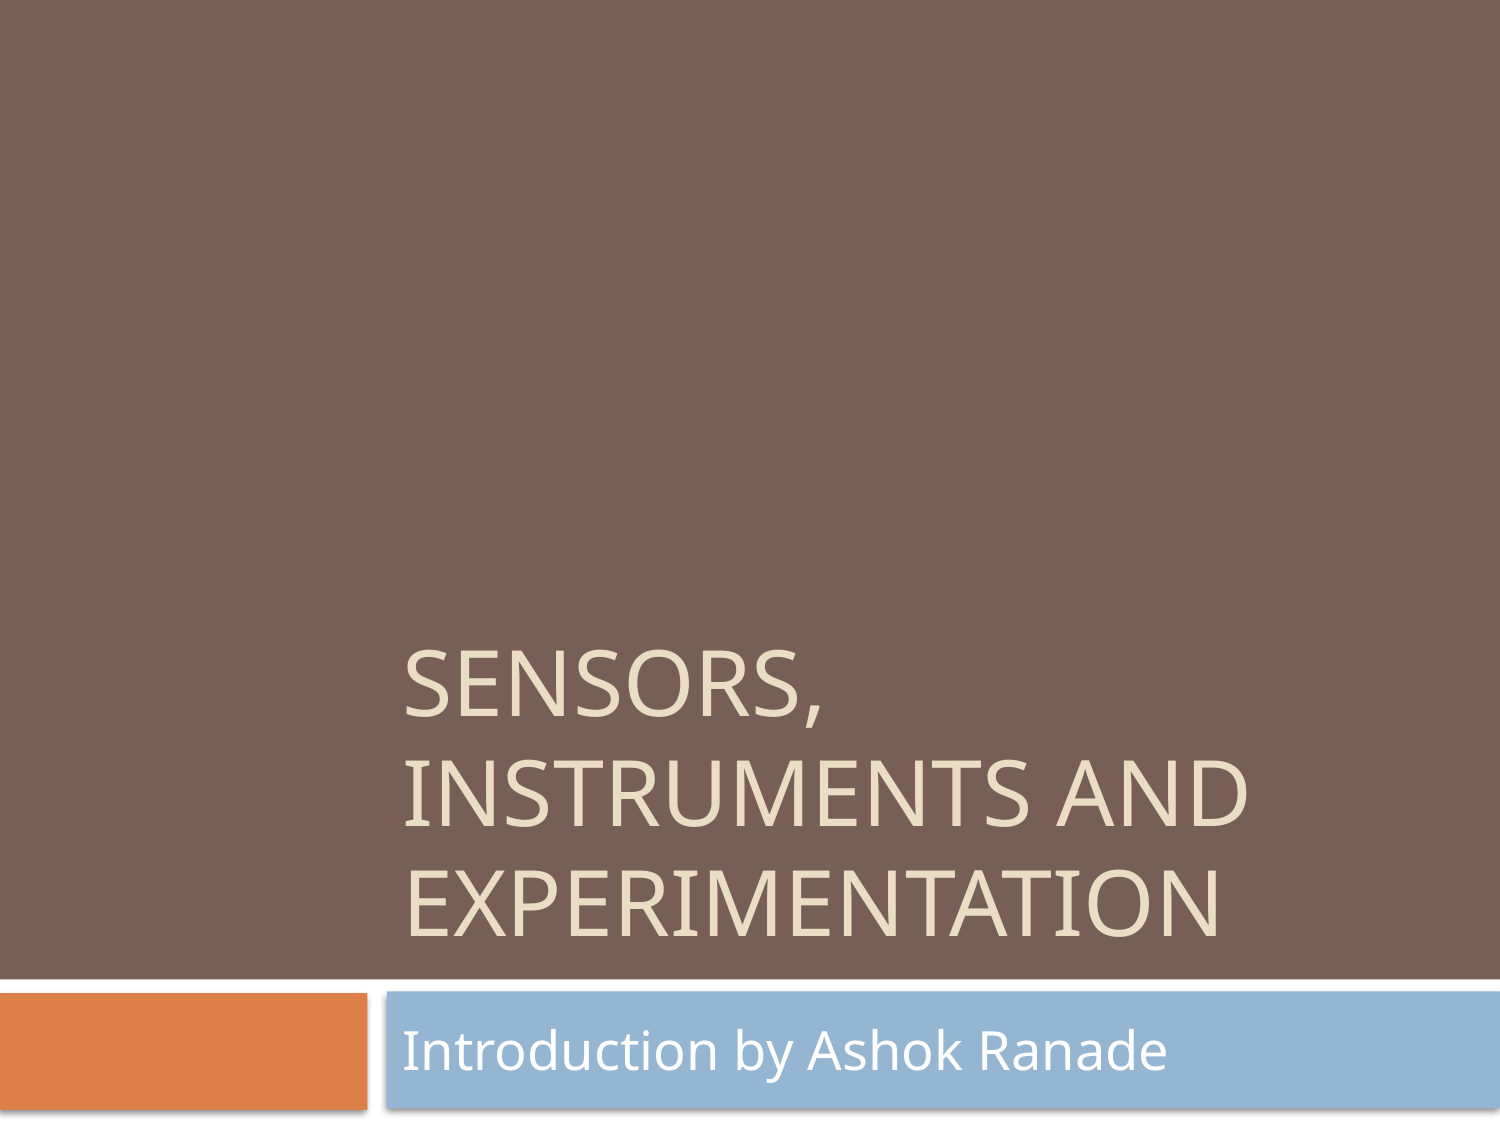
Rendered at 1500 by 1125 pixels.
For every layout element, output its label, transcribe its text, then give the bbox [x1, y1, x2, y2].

title Sensors, instruments and Experimentation [387, 662, 1450, 963]
subtitle Introduction by Ashok Ranade [387, 992, 1488, 1105]
